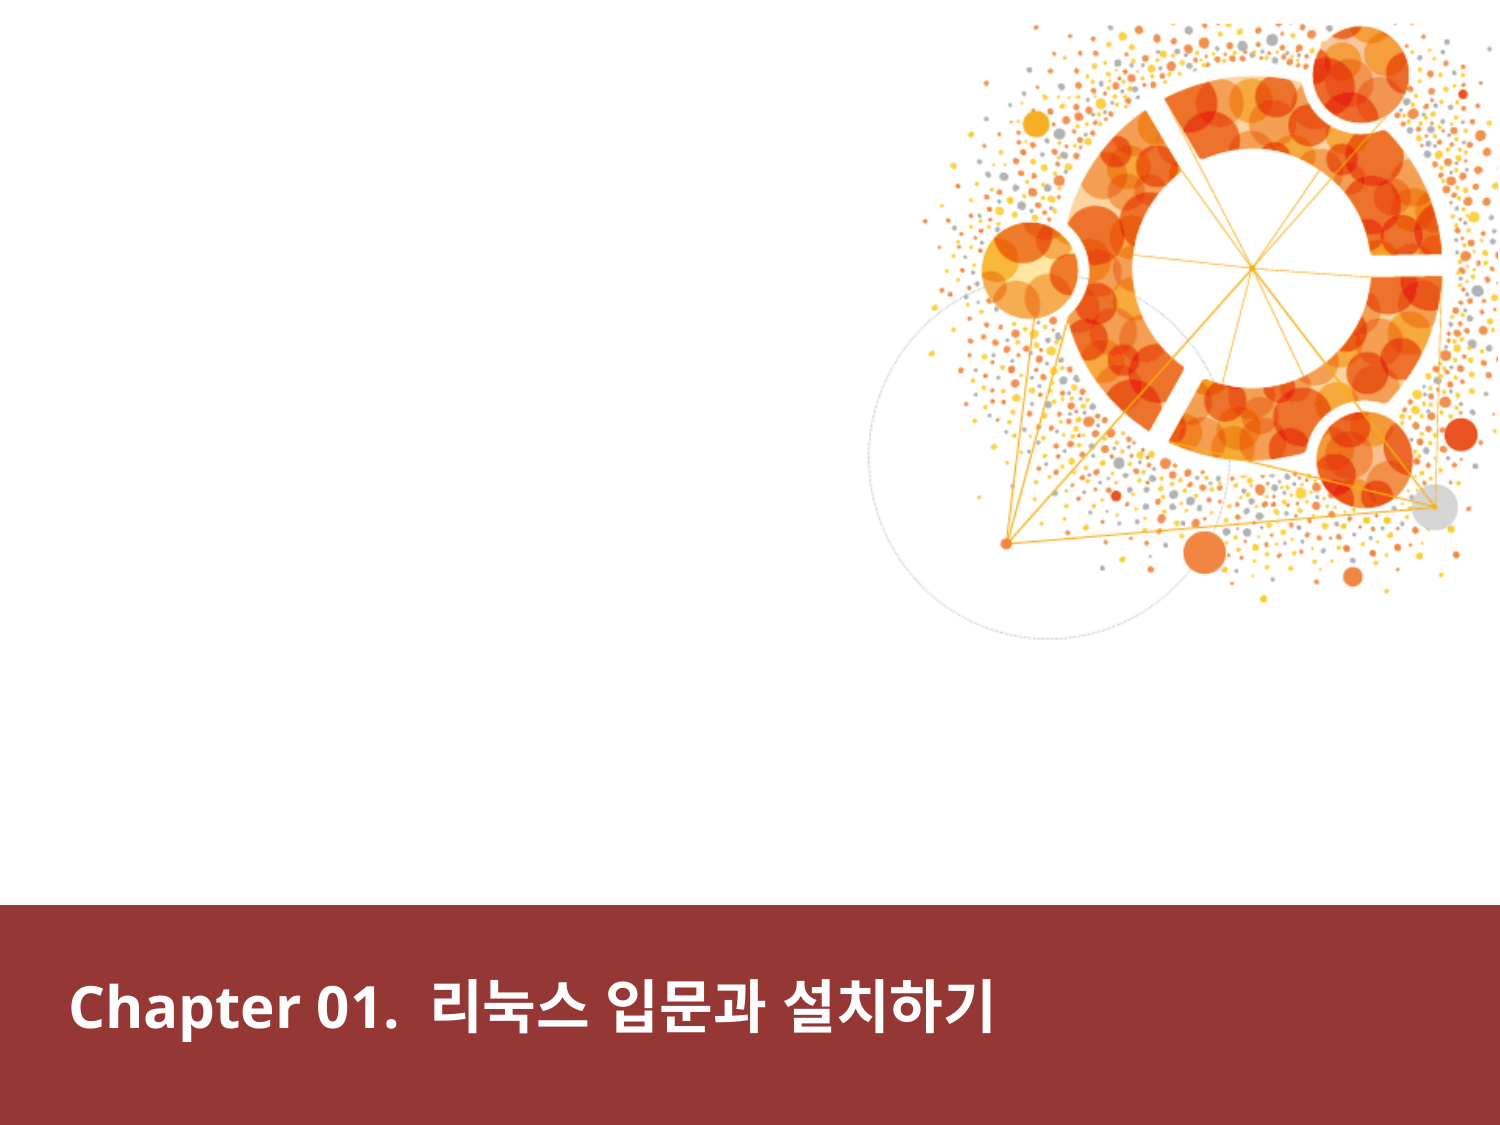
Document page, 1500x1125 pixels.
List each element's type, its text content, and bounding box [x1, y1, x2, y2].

title Chapter 01. 리눅스 입문과 설치하기 [52, 916, 1448, 1095]
picture [824, 0, 1498, 707]
